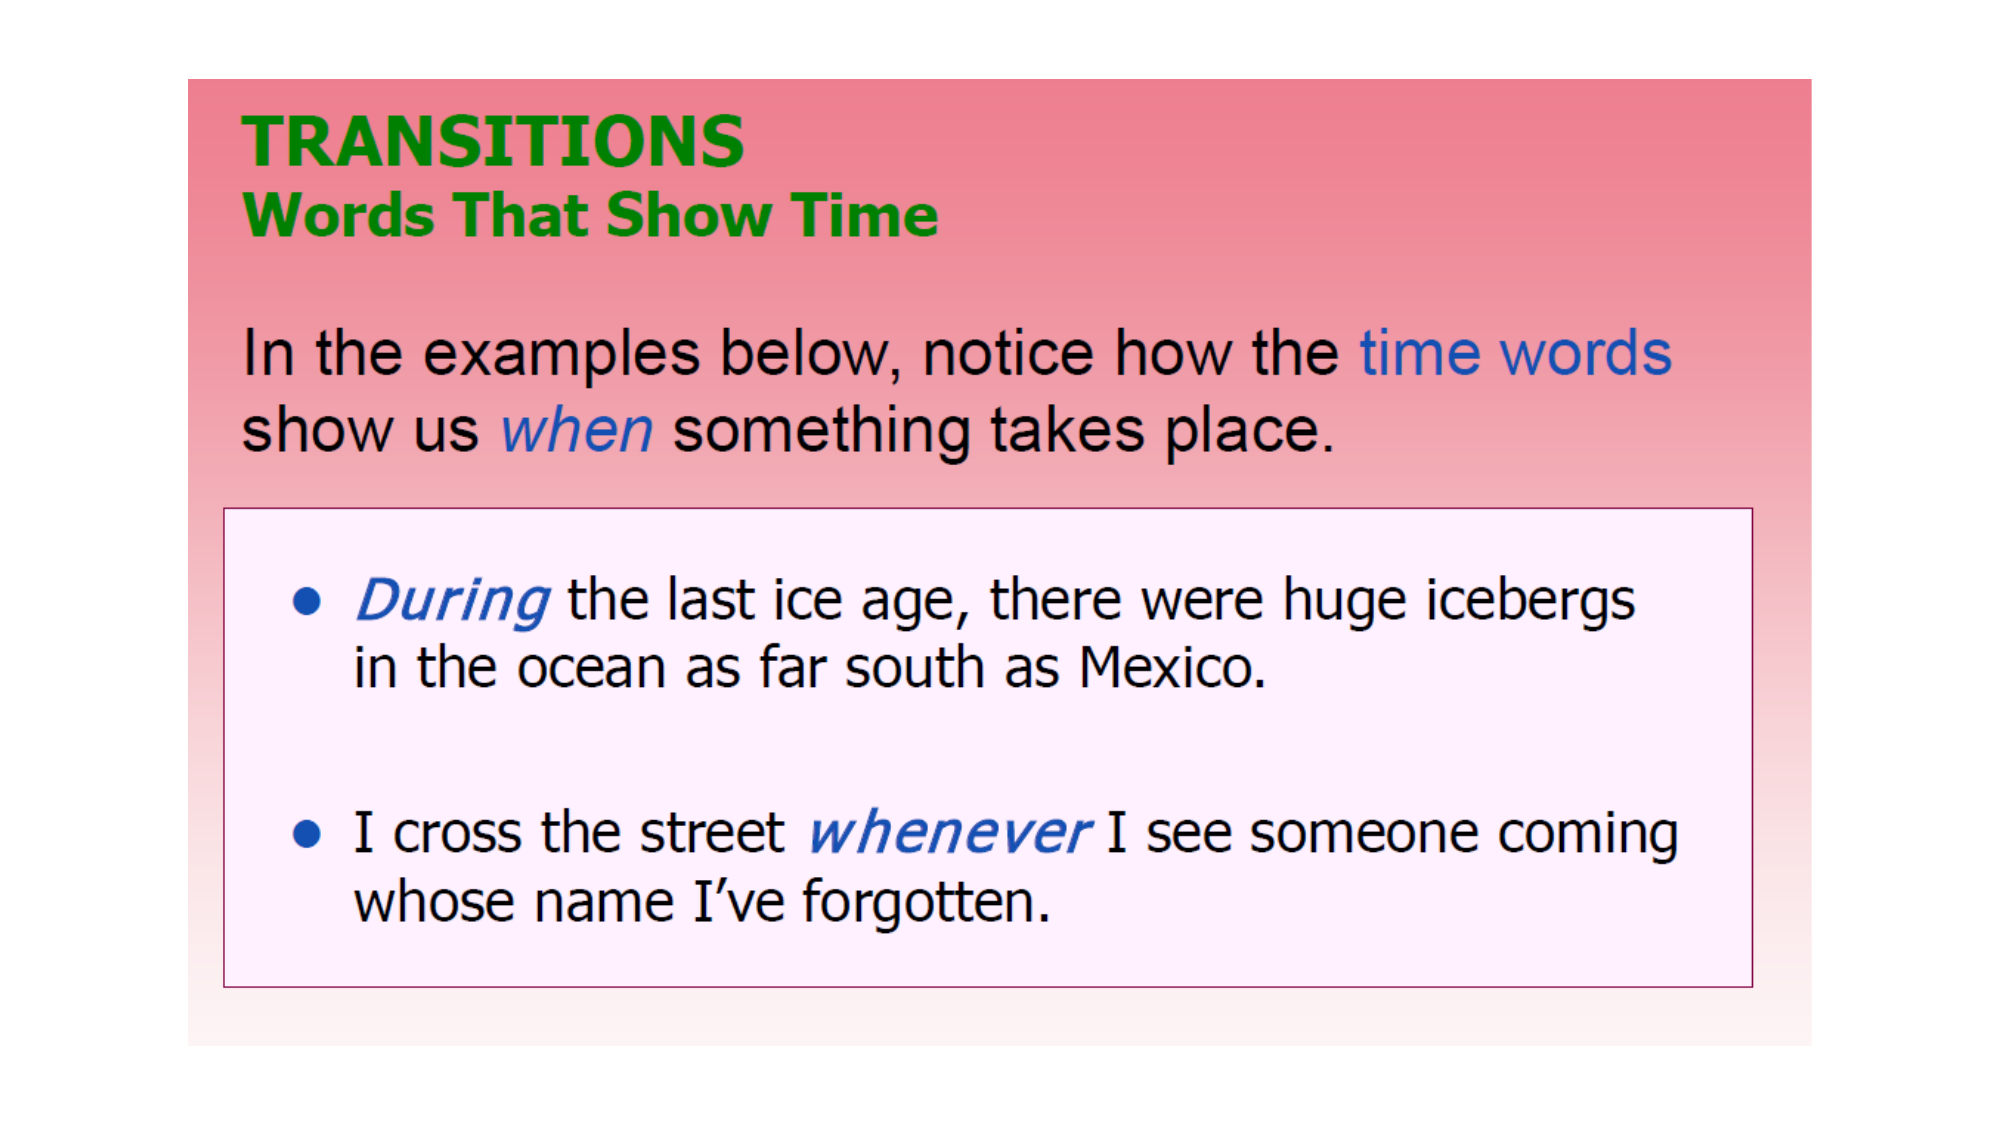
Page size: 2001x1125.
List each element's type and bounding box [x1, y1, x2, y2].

picture [188, 79, 1812, 1046]
